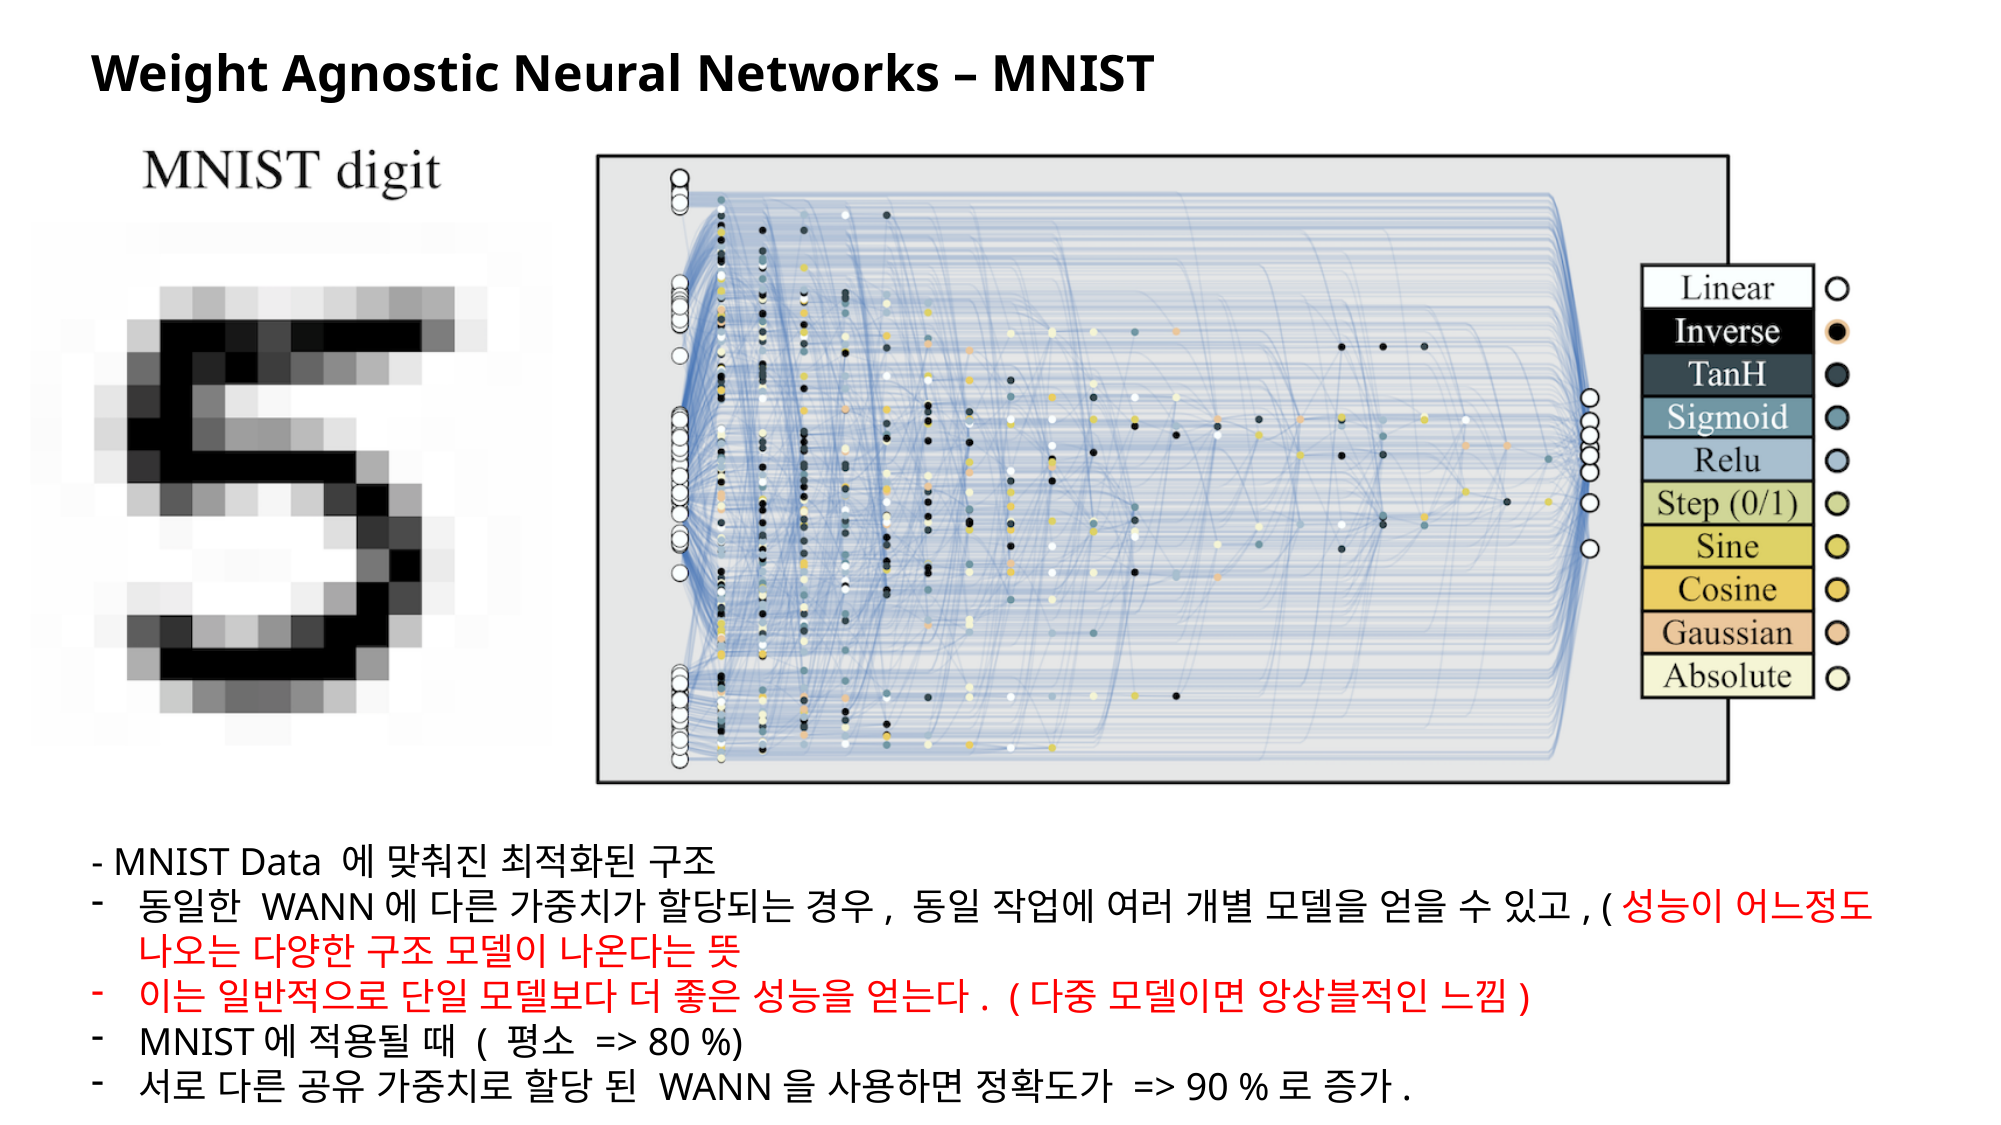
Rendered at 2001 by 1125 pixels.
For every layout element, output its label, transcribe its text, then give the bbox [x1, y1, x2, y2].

text_box - MNIST Data 에 맞춰진 최적화된 구조 동일한 WANN에 다른 가중치가 할당되는 경우, 동일 작업에 여러 개별 모델을 얻을 수 있고, (성능이 어느정도 나오는 다양한 구조 모델이 나온다는 뜻 이는 일반적으로 단일 모델보다 더 좋은 성능을 얻는다. (다중 모델이면 앙상블적인 느낌) MNIST에 적용될 때 ( 평소 => 80 %) 서로 다른 공유 가중치로 할당 된 WANN을 사용하면 정확도가 => 90 %로 증가. [76, 830, 1893, 1116]
picture [0, 115, 1865, 825]
text_box Weight Agnostic Neural Networks – MNIST [76, 33, 1564, 109]
